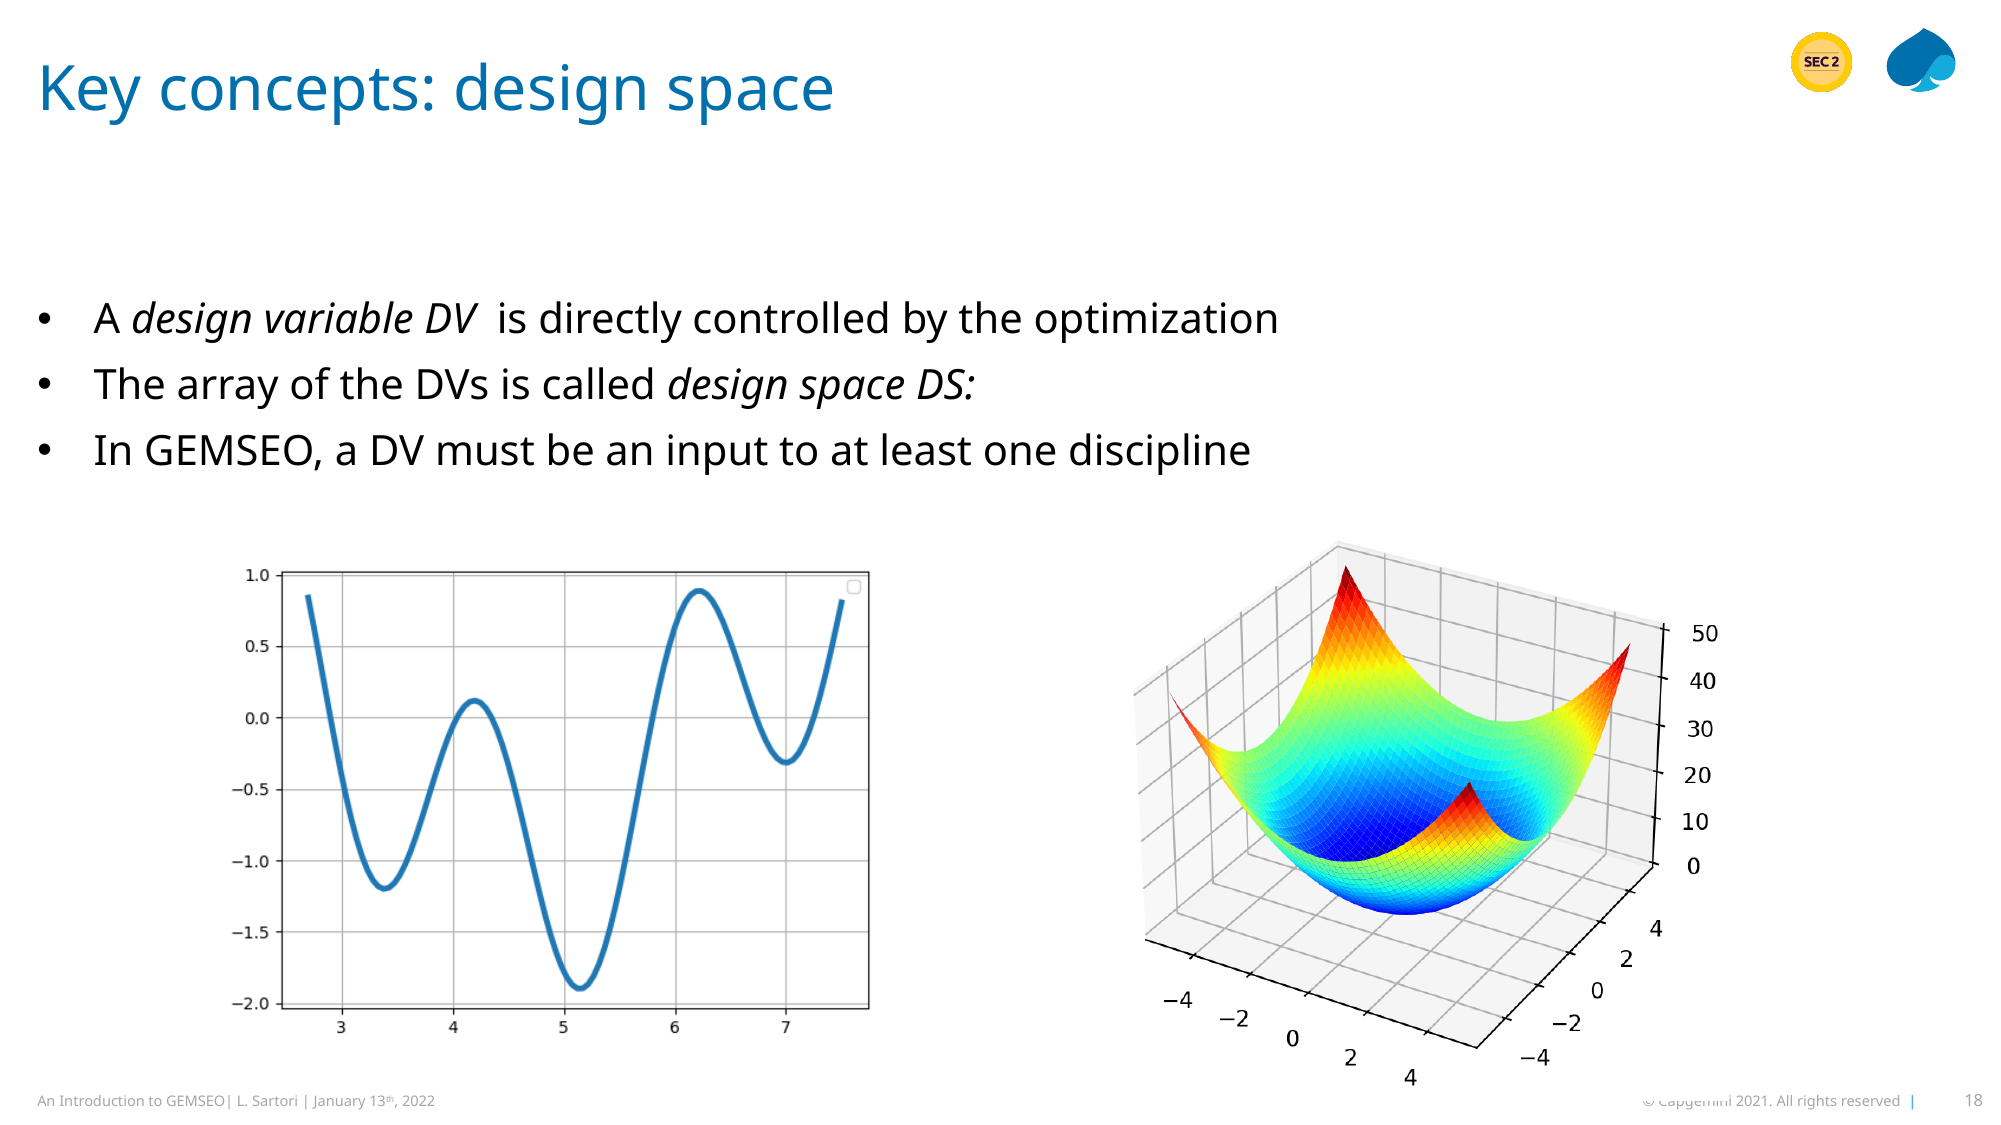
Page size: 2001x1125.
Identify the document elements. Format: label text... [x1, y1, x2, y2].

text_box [183, 503, 944, 1086]
title Key concepts: design space [37, 0, 1863, 182]
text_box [1094, 512, 1769, 1101]
